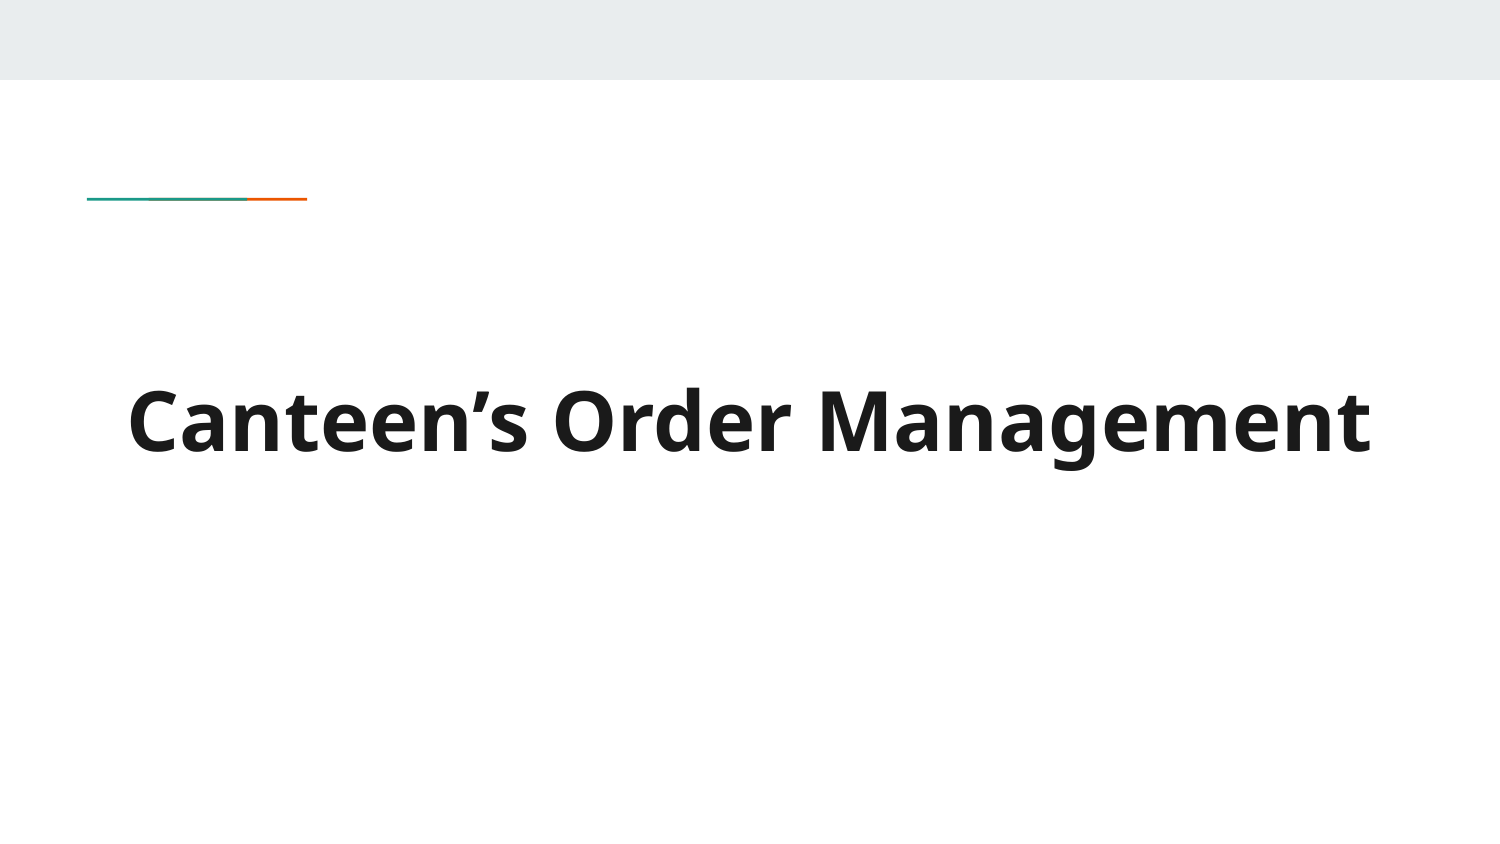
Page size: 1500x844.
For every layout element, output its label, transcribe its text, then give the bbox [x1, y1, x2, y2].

title Canteen’s Order Management [73, 353, 1427, 556]
